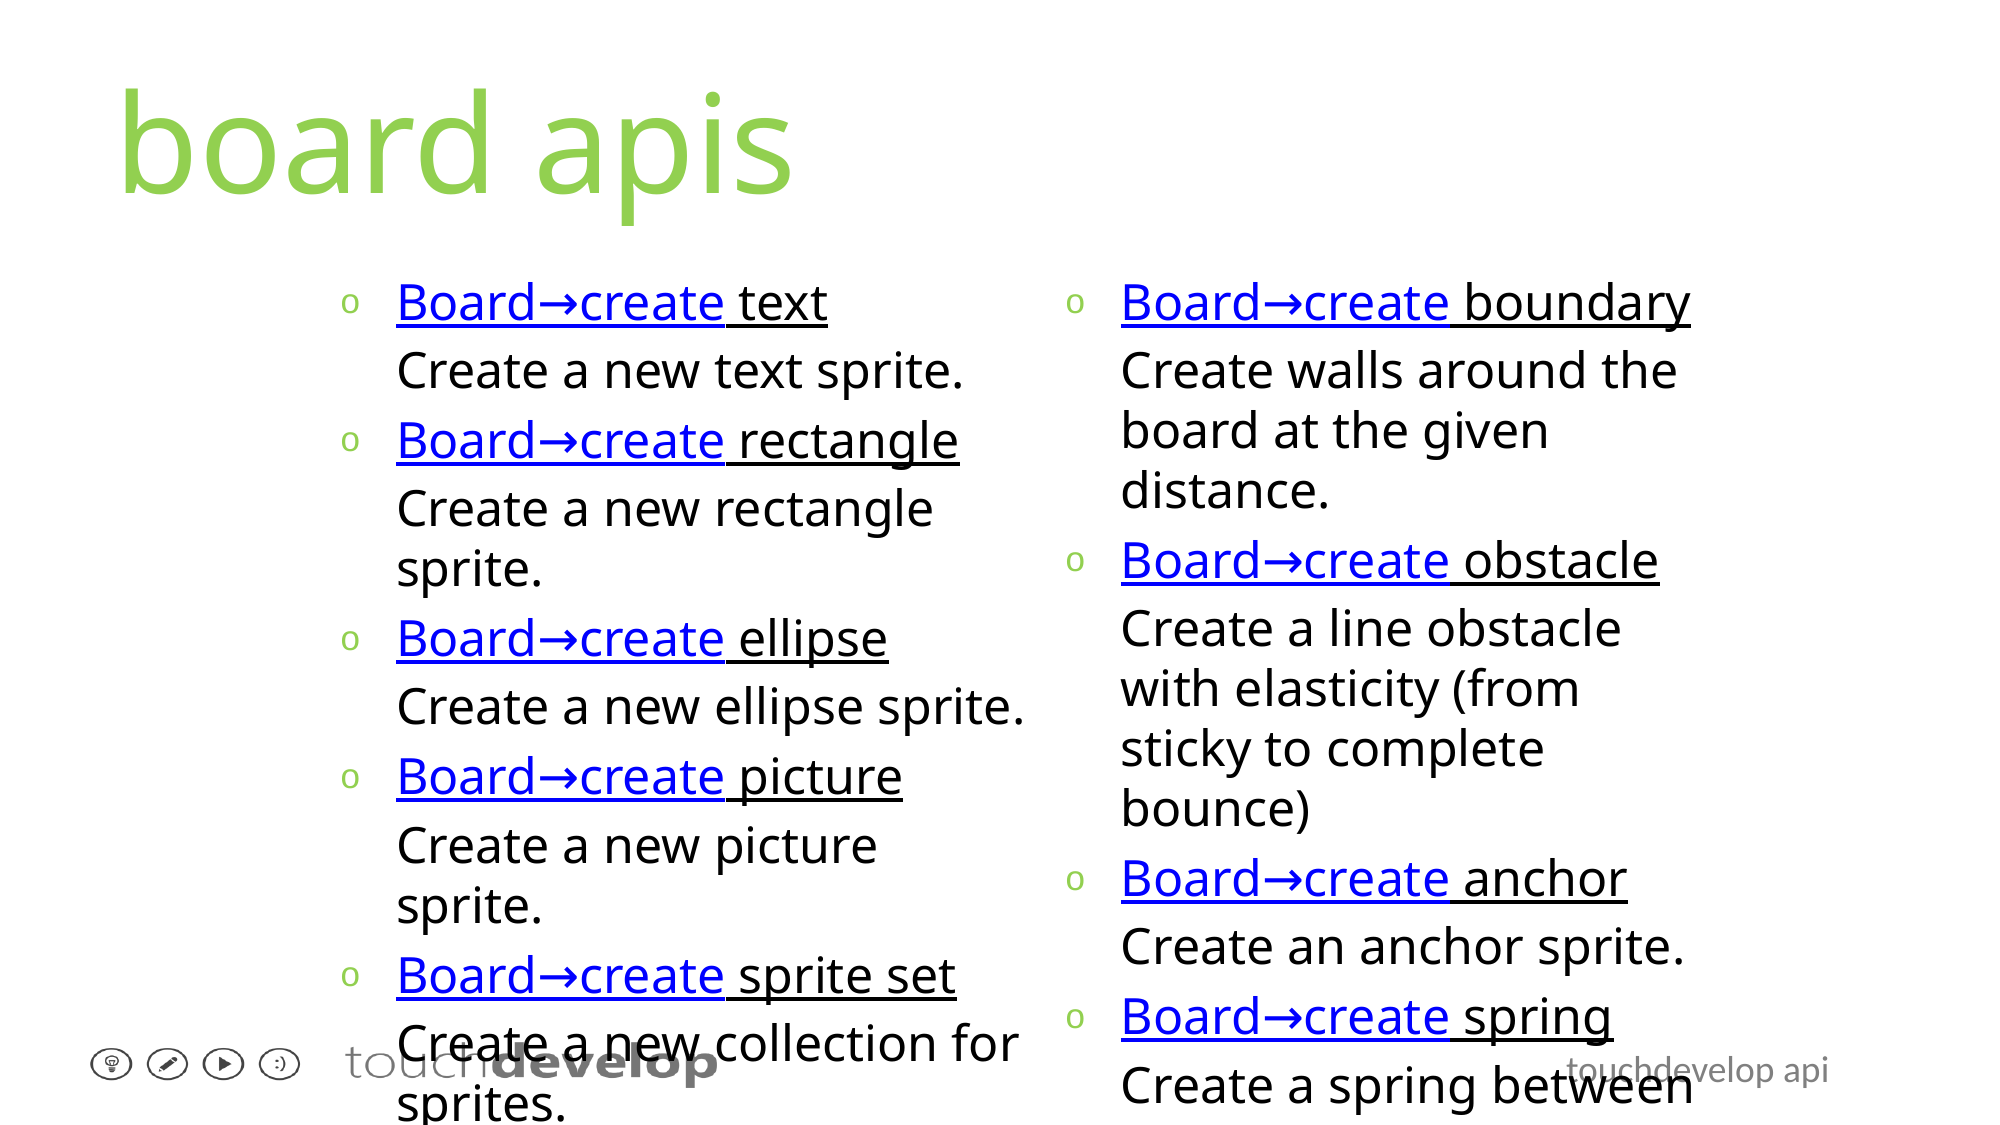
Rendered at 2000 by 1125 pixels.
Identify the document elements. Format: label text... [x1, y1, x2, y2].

title board apis [99, 45, 1900, 233]
picture [90, 1042, 717, 1088]
list Board→create boundary Create walls around the board at the given distance. Board→create obstacle Create a line obstacle with elasticity (from sticky to complete bounce) Board→create anchor Create an anchor sprite. Board→create spring Create a spring between sprites [1049, 262, 1737, 1005]
list Board→create text Create a new text sprite. Board→create rectangle Create a new rectangle sprite. Board→create ellipse Create a new ellipse sprite. Board→create picture Create a new picture sprite. Board→create sprite set Create a new collection for sprites. [324, 262, 1049, 1005]
